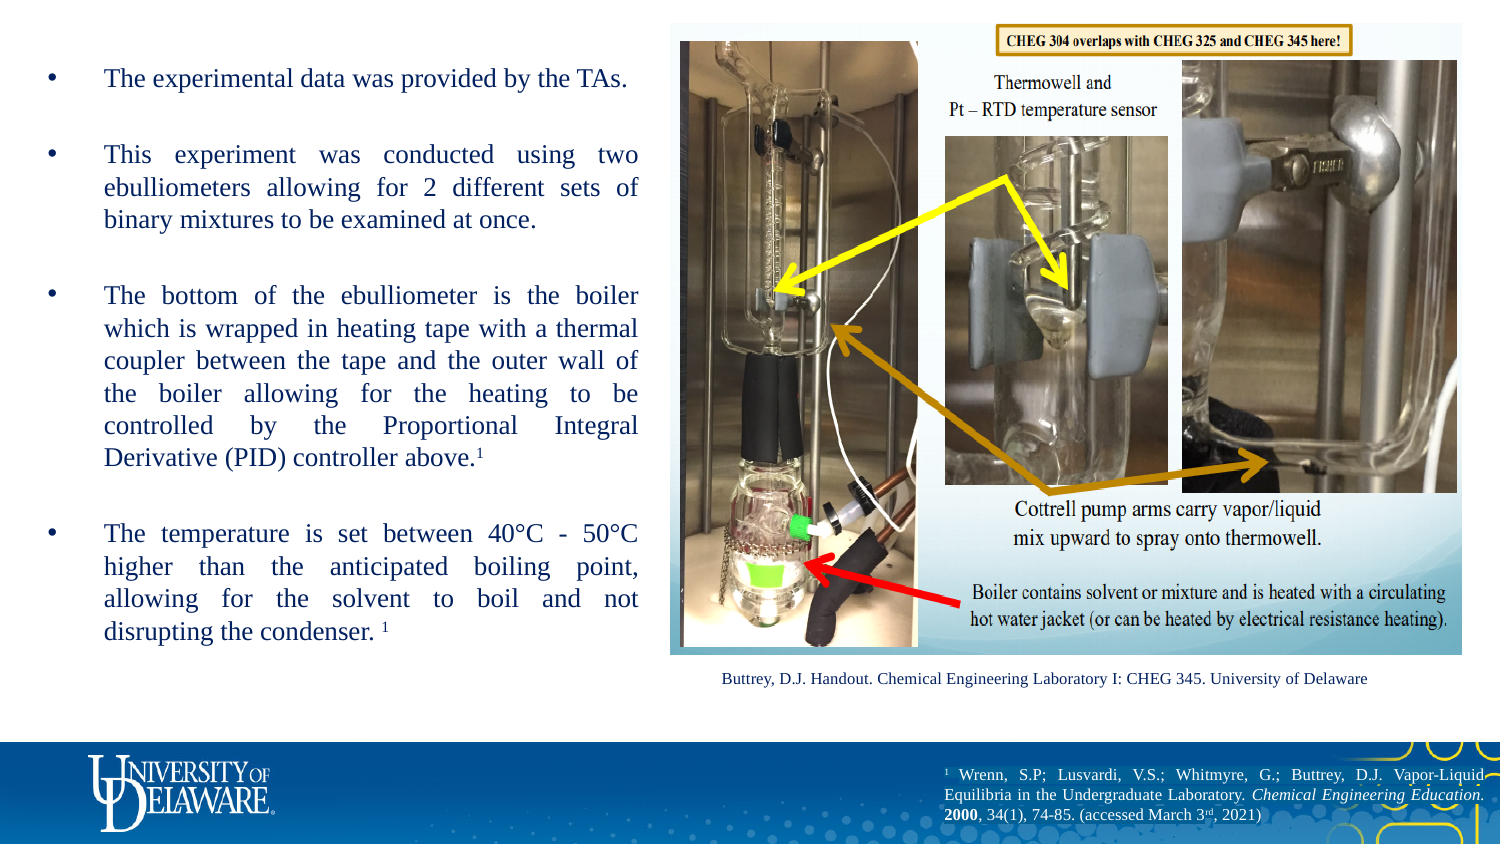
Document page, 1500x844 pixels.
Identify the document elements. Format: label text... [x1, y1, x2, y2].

picture [0, 0, 1500, 844]
list The experimental data was provided by the TAs. This experiment was conducted using two ebulliometers allowing for 2 different sets of binary mixtures to be examined at once. The bottom of the ebulliometer is the boiler which is wrapped in heating tape with a thermal coupler between the tape and the outer wall of the boiler allowing for the heating to be controlled by the Proportional Integral Derivative (PID) controller above.1 The temperature is set between 40°C - 50°C higher than the anticipated boiling point, allowing for the solvent to boil and not disrupting the condenser. 1 [32, 53, 654, 665]
text_box Buttrey, D.J. Handout. Chemical Engineering Laboratory I: CHEG 345. University of Delaware [670, 663, 1421, 695]
text_box 1 Wrenn, S.P; Lusvardi, V.S.; Whitmyre, G.; Buttrey, D.J. Vapor-Liquid Equilibria in the Undergraduate Laboratory. Chemical Engineering Education. 2000, 34(1), 74-85. (accessed March 3rd, 2021) [929, 756, 1500, 832]
